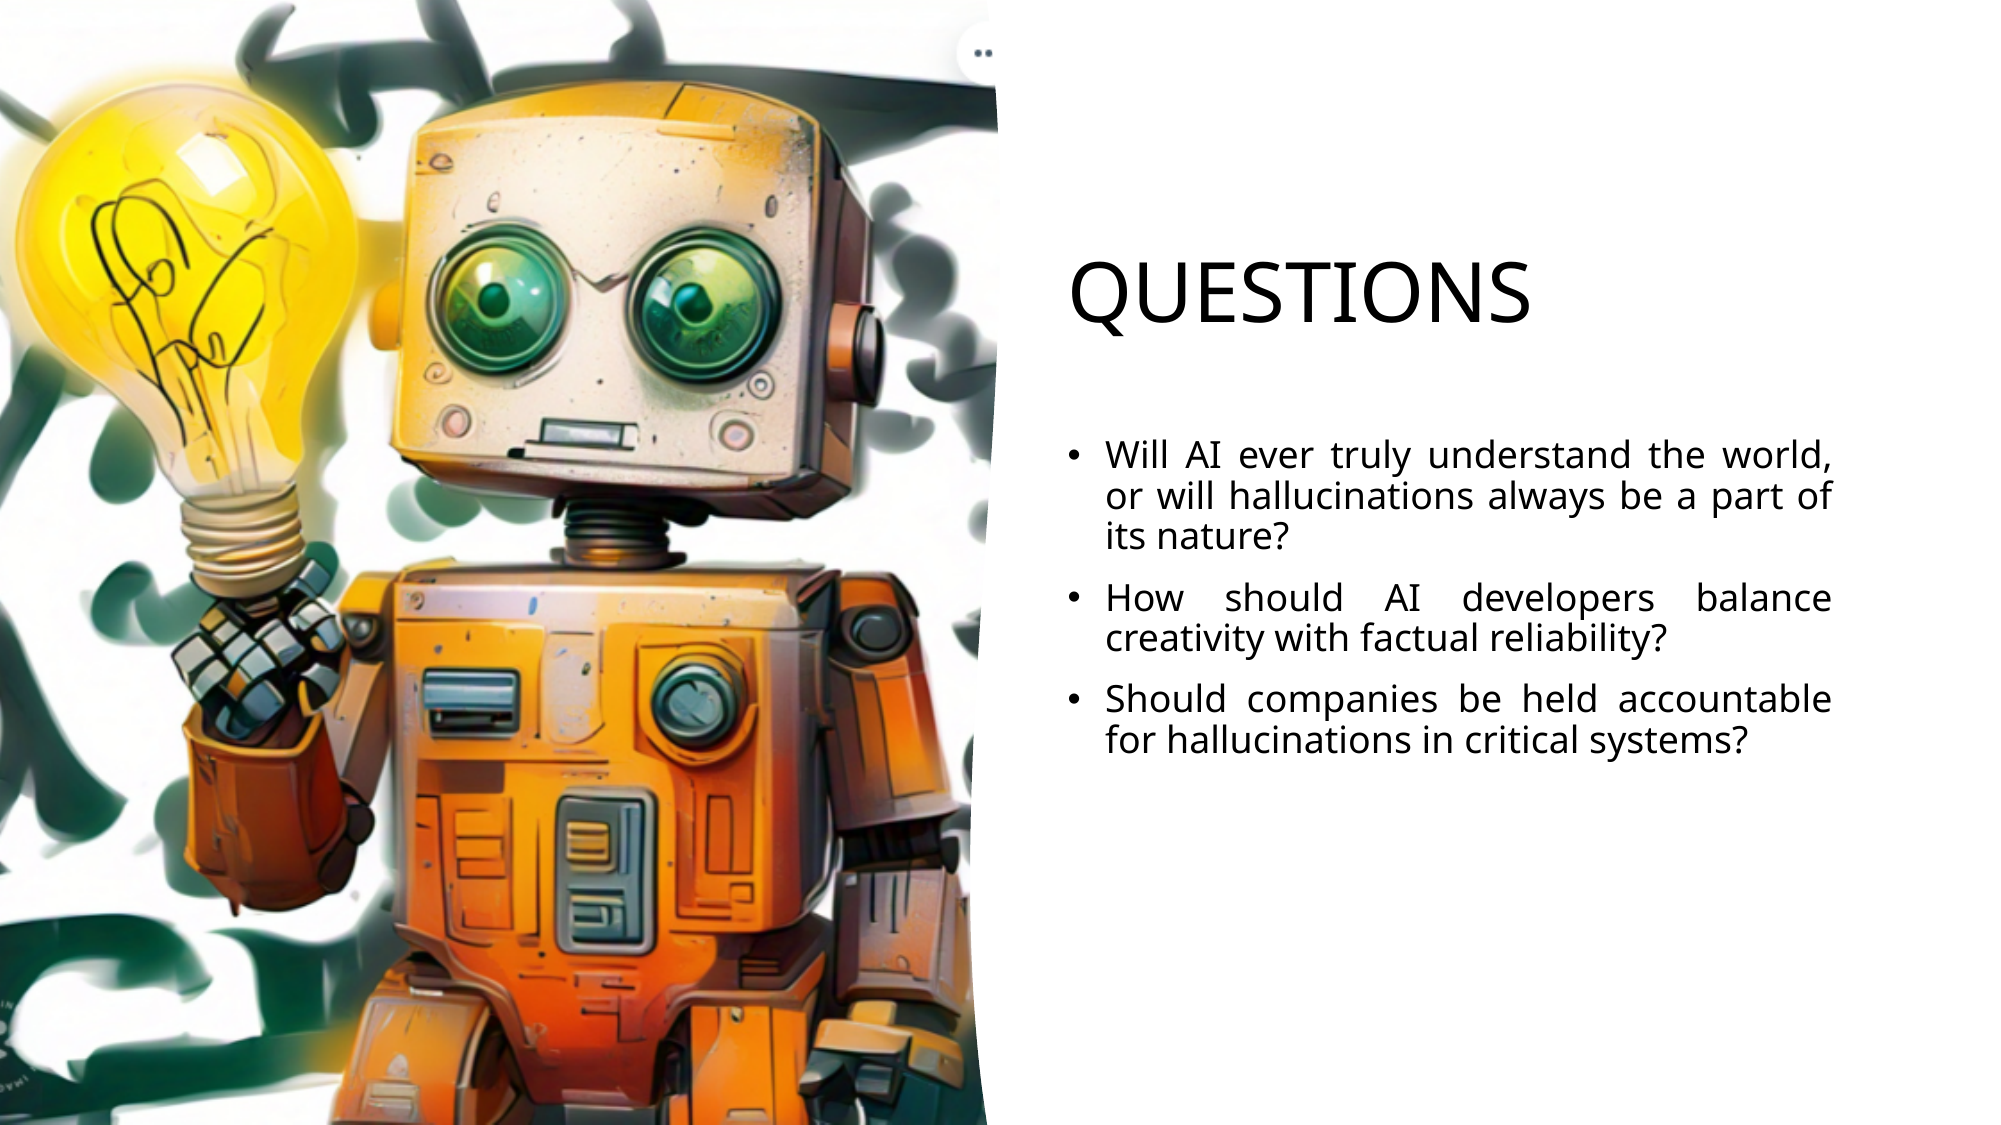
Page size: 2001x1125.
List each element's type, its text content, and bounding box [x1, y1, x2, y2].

list Will AI ever truly understand the world, or will hallucinations always be a part of its nature? How should AI developers balance creativity with factual reliability? Should companies be held accountable for hallucinations in critical systems? [1052, 428, 1849, 1045]
picture [0, 0, 1001, 1125]
title Questions [1052, 80, 1921, 348]
